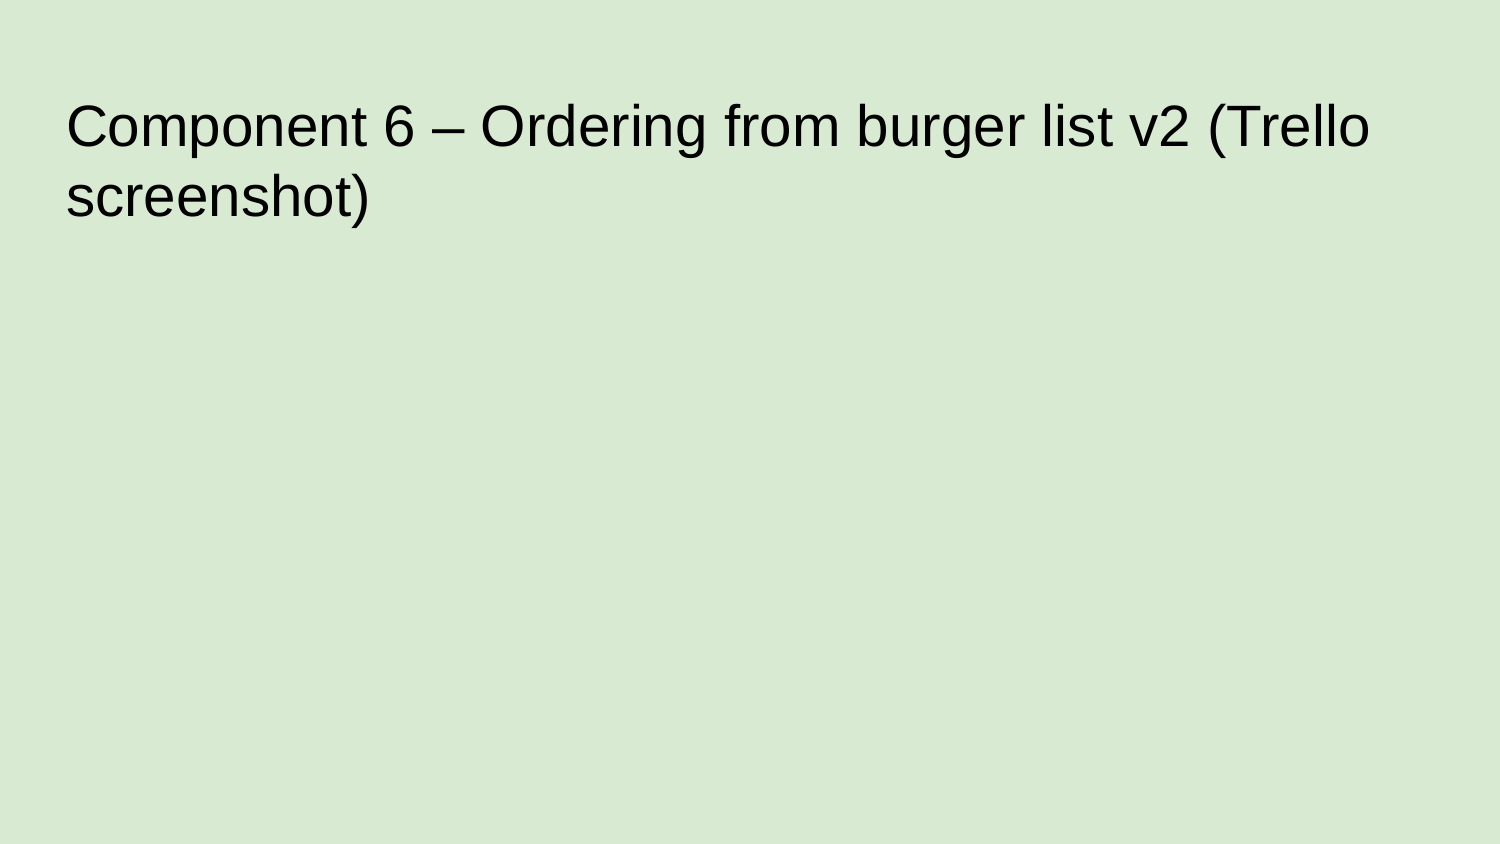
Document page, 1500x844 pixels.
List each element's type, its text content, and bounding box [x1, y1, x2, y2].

title Component 6 – Ordering from burger list v2 (Trello screenshot) [51, 72, 1449, 167]
